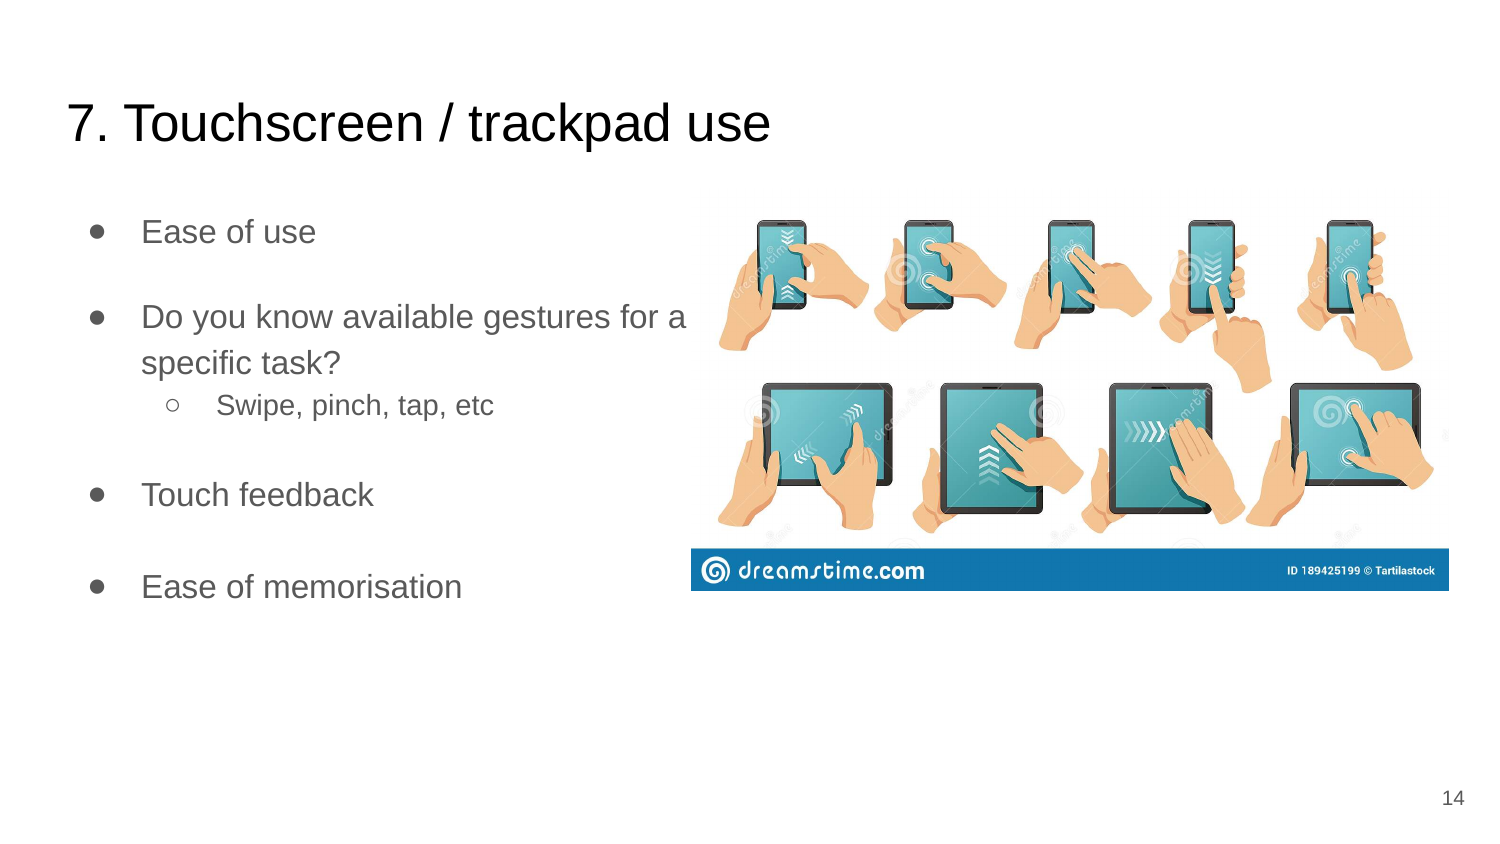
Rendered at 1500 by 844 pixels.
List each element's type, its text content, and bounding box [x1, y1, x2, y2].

title 7. Touchscreen / trackpad use [51, 72, 1449, 167]
slide_number ‹#› [1389, 764, 1480, 830]
list Ease of use Do you know available gestures for a specific task? Swipe, pinch, tap, etc Touch feedback Ease of memorisation [51, 189, 708, 750]
picture [690, 188, 1450, 591]
